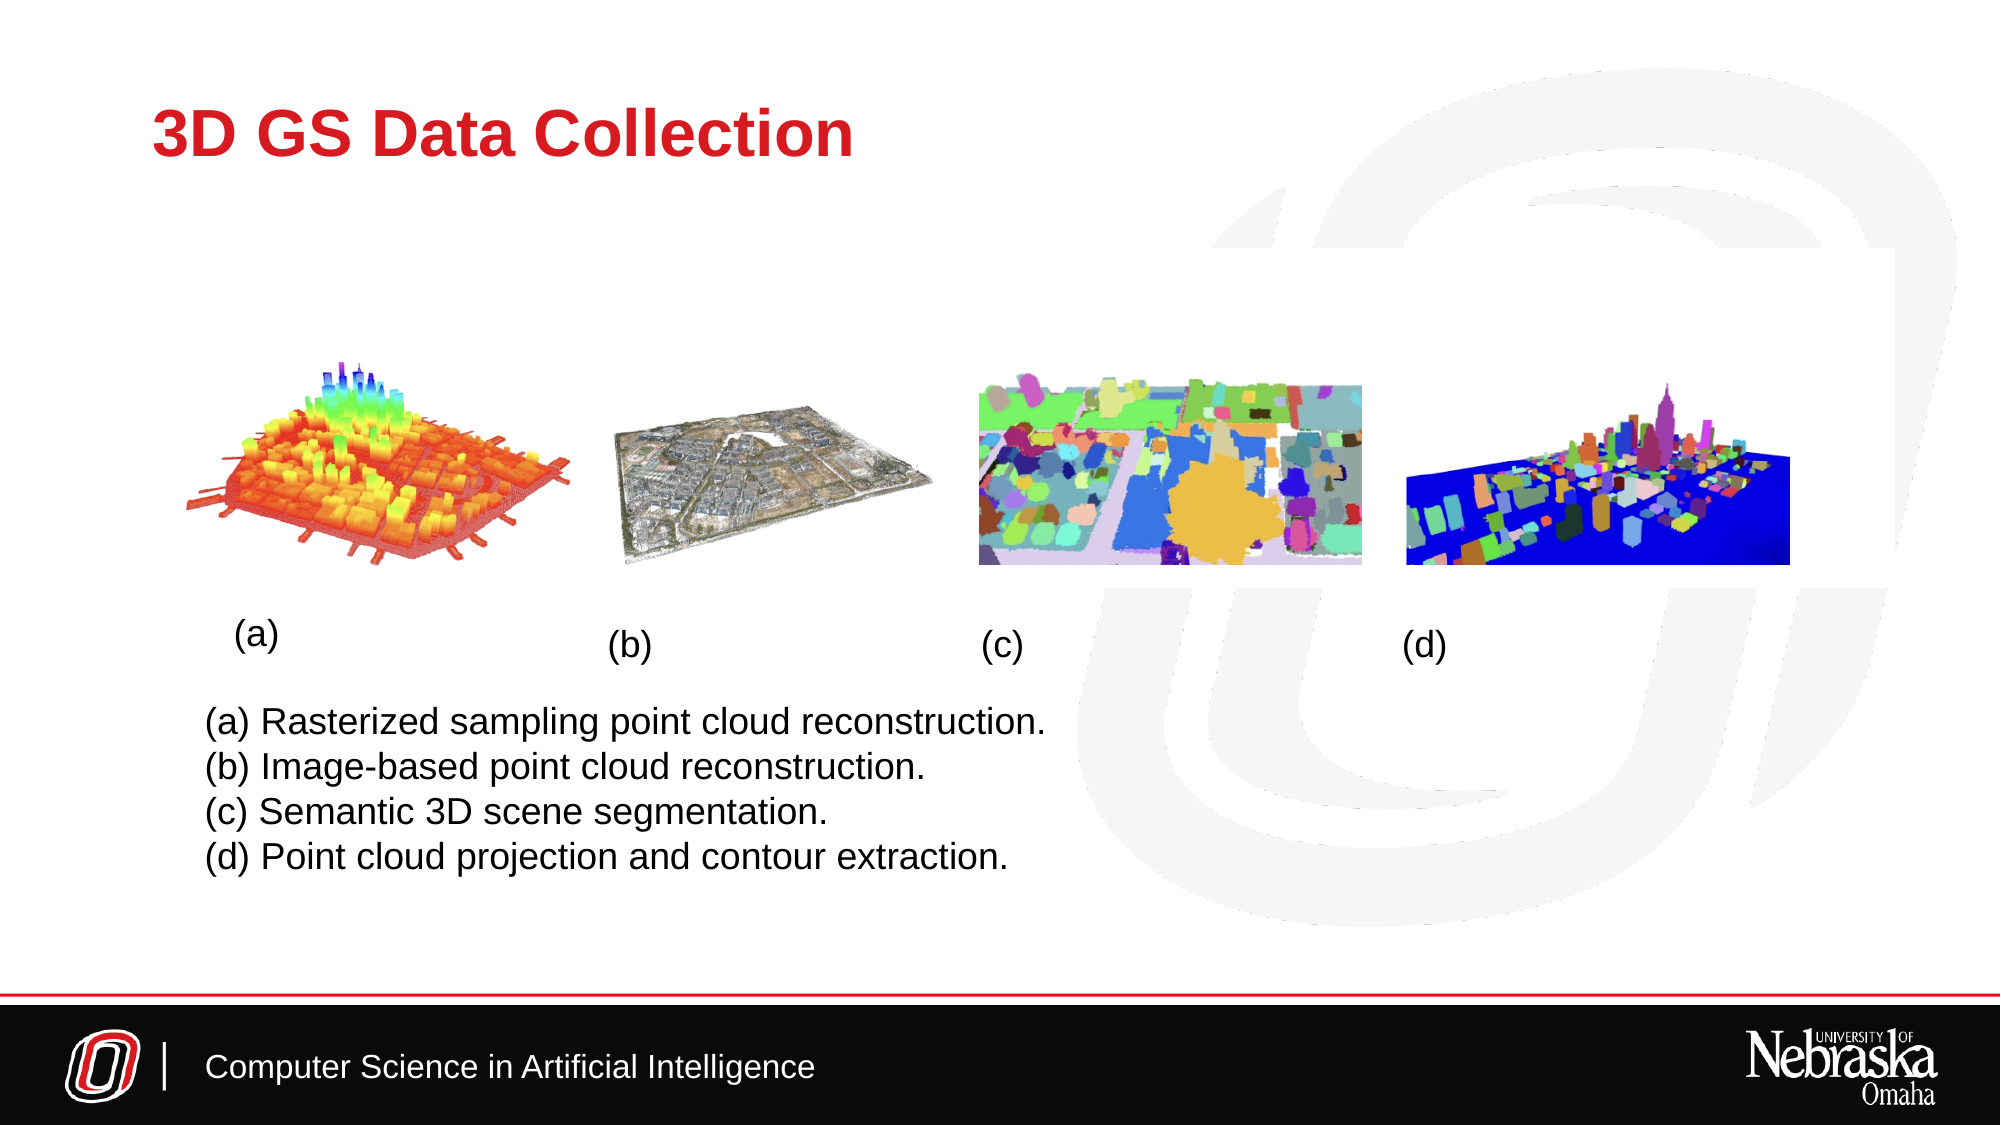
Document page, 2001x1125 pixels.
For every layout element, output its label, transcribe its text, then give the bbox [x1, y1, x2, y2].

title 3D GS Data Collection [137, 0, 1047, 248]
text_box (d) [1387, 612, 1463, 673]
text_box (b) [592, 612, 669, 673]
text_box (a) Rasterized sampling point cloud reconstruction. (b) Image-based point cloud reconstruction. (c) Semantic 3D scene segmentation. (d) Point cloud projection and contour extraction. [189, 690, 1927, 885]
footer Computer Science in Artificial Intelligence [189, 1035, 1672, 1096]
text_box (a) [219, 601, 295, 662]
text_box (c) [966, 612, 1040, 673]
picture [105, 248, 1895, 588]
